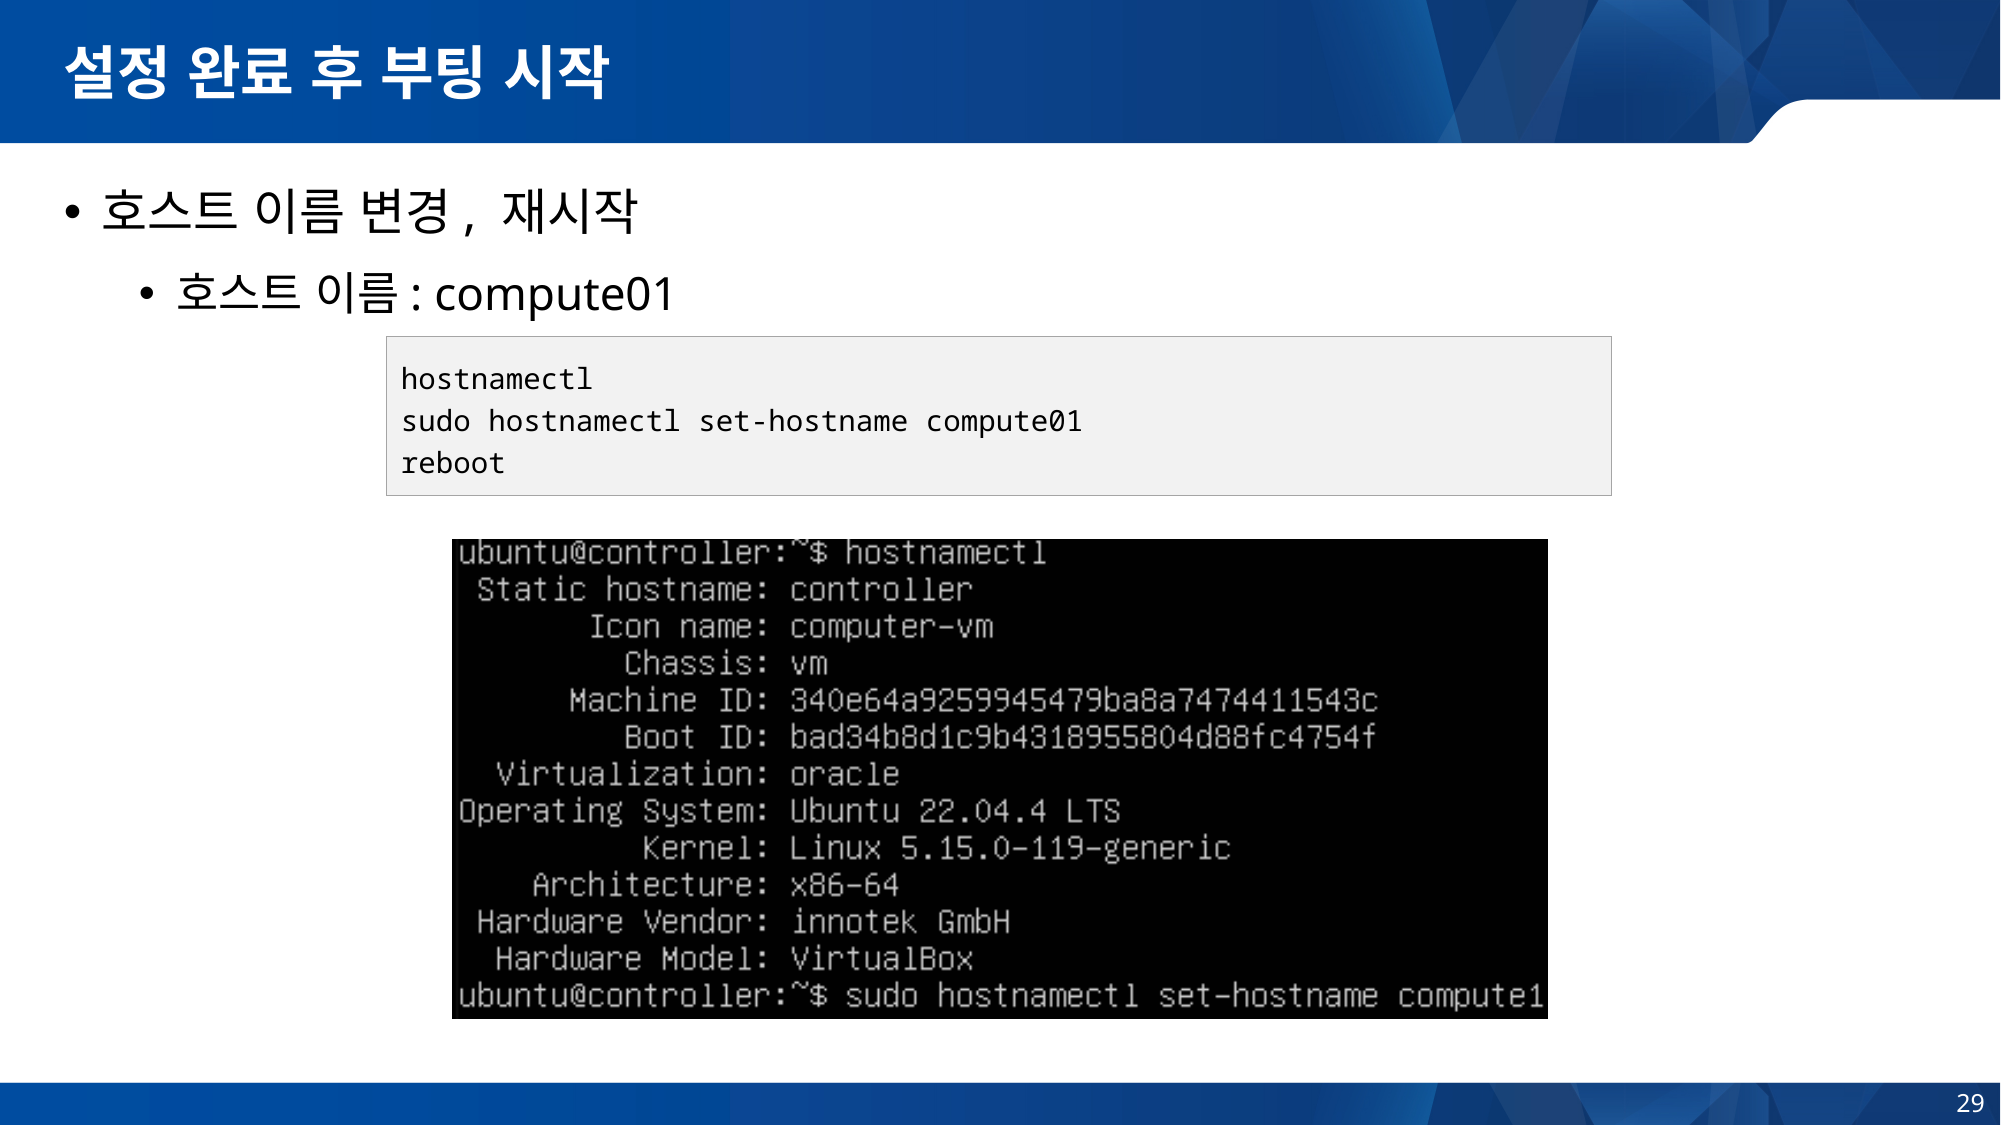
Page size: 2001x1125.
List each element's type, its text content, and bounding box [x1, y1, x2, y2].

slide_number 29 [1787, 1084, 2000, 1125]
picture [0, 0, 2001, 1125]
text_box hostnamectl sudo hostnamectl set-hostname compute01 reboot [386, 336, 1612, 496]
title 설정 완료 후 부팅 시작 [48, 31, 1961, 120]
list 호스트 이름 변경, 재시작 호스트 이름: compute01 [48, 158, 1961, 1069]
